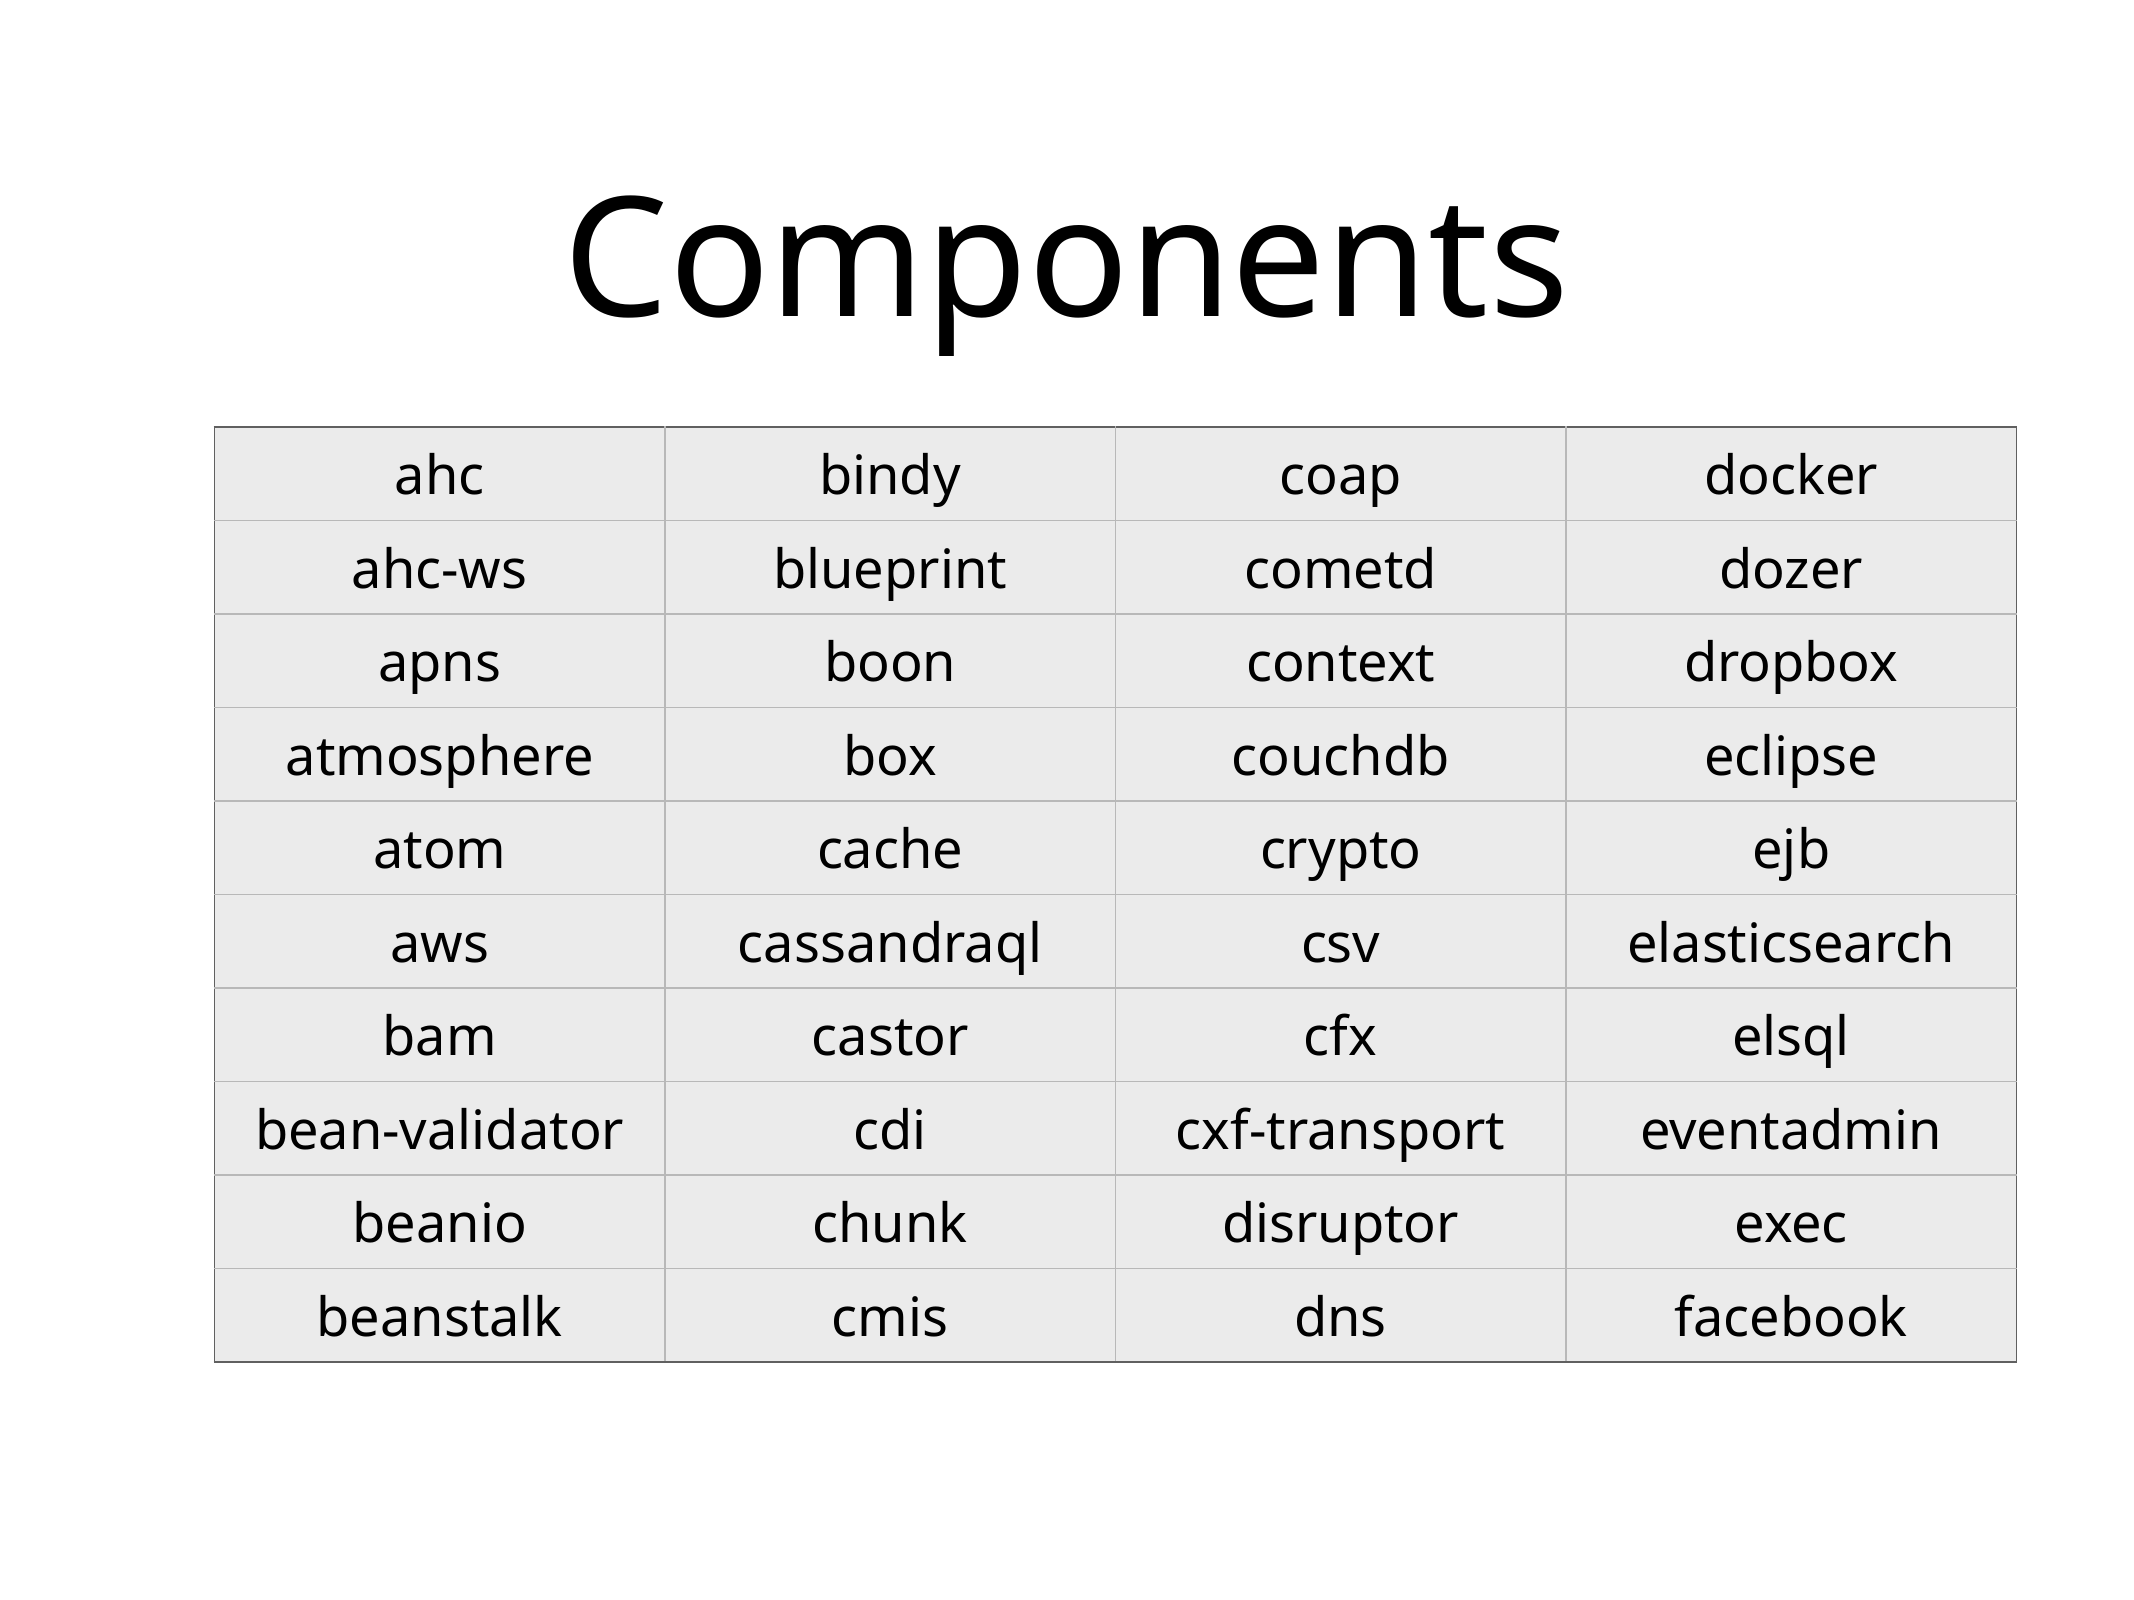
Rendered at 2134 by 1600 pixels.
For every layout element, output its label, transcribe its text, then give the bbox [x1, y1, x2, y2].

table_cell couchdb [1116, 708, 1565, 800]
table_cell cdi [666, 1082, 1115, 1174]
table_cell atom [215, 802, 664, 894]
table_cell beanstalk [215, 1269, 664, 1361]
table_cell box [666, 708, 1115, 800]
table_cell chunk [666, 1176, 1115, 1268]
table_cell cometd [1116, 521, 1565, 613]
table_cell blueprint [666, 521, 1115, 613]
table_cell exec [1567, 1176, 2016, 1268]
table_header coap [1116, 428, 1565, 520]
table_cell crypto [1116, 802, 1565, 894]
table_cell cache [666, 802, 1115, 894]
table_cell cxf-transport [1116, 1082, 1565, 1174]
table_header docker [1567, 428, 2016, 520]
table_cell bam [215, 989, 664, 1081]
title Components [155, 72, 1978, 428]
table_cell context [1116, 615, 1565, 707]
table_cell elasticsearch [1567, 895, 2016, 987]
table_cell ahc-ws [215, 521, 664, 613]
table_cell aws [215, 895, 664, 987]
table_cell bean-validator [215, 1082, 664, 1174]
table_cell apns [215, 615, 664, 707]
table_cell cfx [1116, 989, 1565, 1081]
table_cell disruptor [1116, 1176, 1565, 1268]
table_header ahc [215, 428, 664, 520]
table_cell dns [1116, 1269, 1565, 1361]
table_cell beanio [215, 1176, 664, 1268]
table_cell atmosphere [215, 708, 664, 800]
table_cell castor [666, 989, 1115, 1081]
table_cell dozer [1567, 521, 2016, 613]
table_cell cassandraql [666, 895, 1115, 987]
table_cell cmis [666, 1269, 1115, 1361]
table_cell csv [1116, 895, 1565, 987]
table_cell dropbox [1567, 615, 2016, 707]
table_cell facebook [1567, 1269, 2016, 1361]
table_header bindy [666, 428, 1115, 520]
table_cell eclipse [1567, 708, 2016, 800]
table_cell eventadmin [1567, 1082, 2016, 1174]
table_cell elsql [1567, 989, 2016, 1081]
table_cell ejb [1567, 802, 2016, 894]
table_cell boon [666, 615, 1115, 707]
